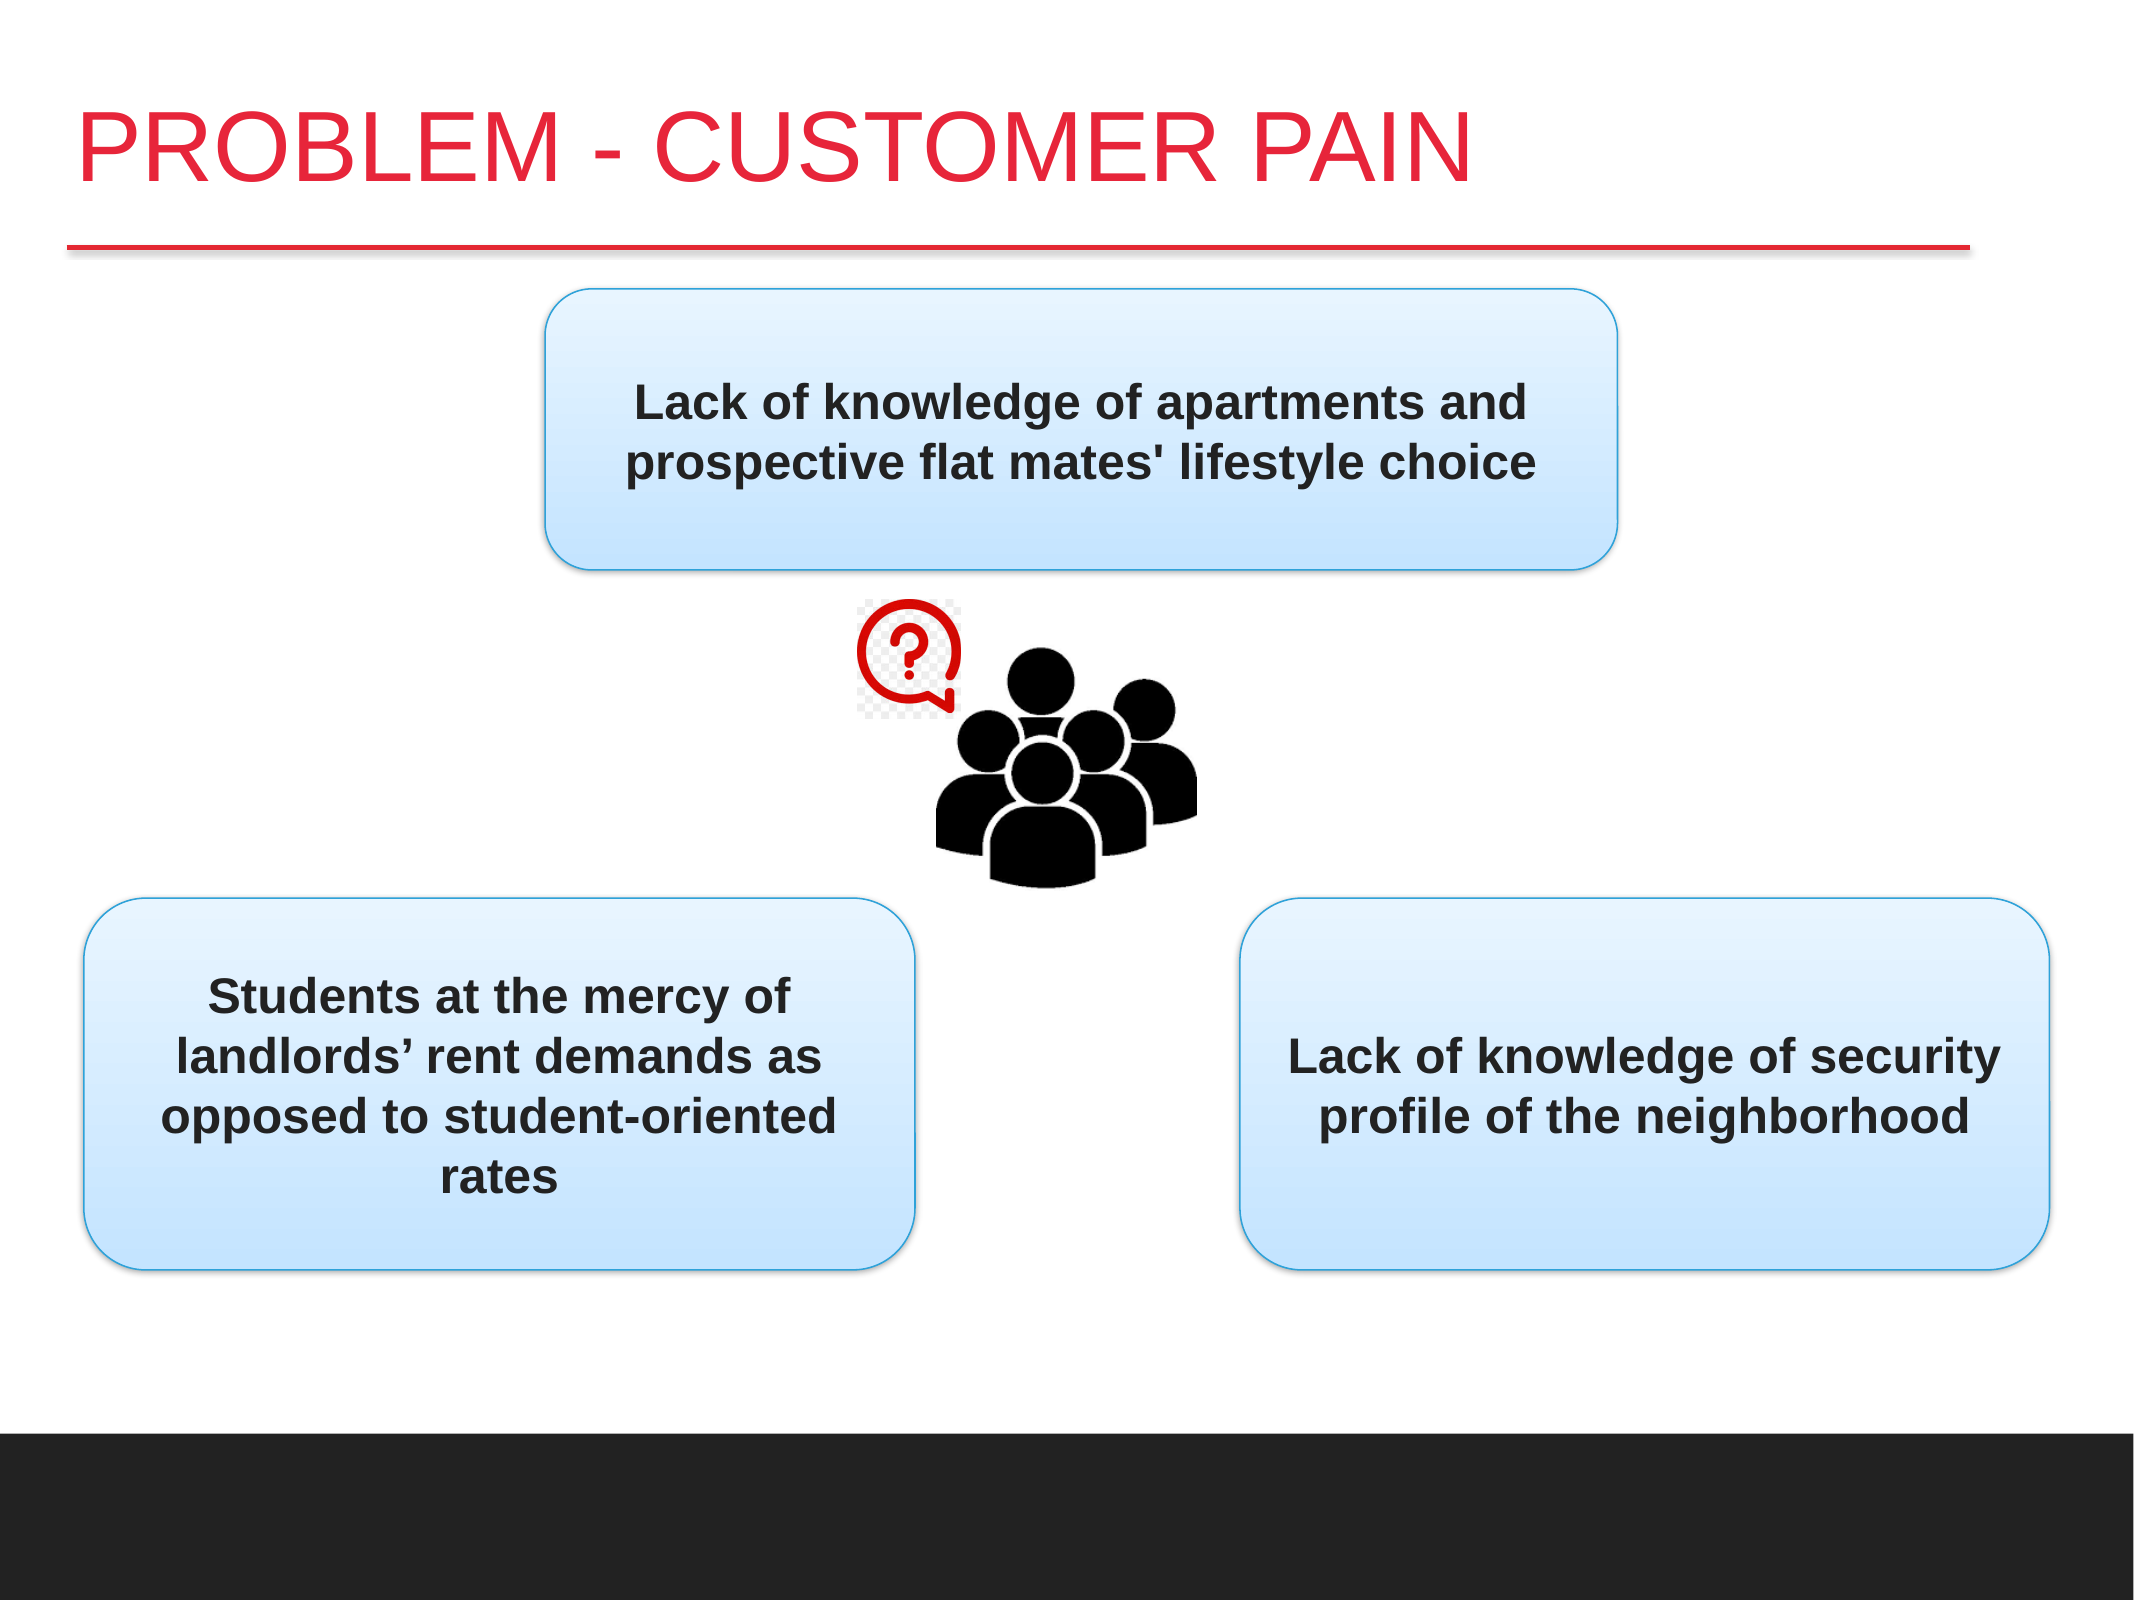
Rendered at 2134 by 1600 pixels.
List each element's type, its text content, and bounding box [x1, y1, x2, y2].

text_box Lack of knowledge of apartments and prospective flat mates' lifestyle choice [544, 288, 1619, 571]
title PROBLEM - CUSTOMER PAIN [66, 96, 2067, 216]
picture [856, 599, 1197, 899]
text_box Lack of knowledge of security profile of the neighborhood [1239, 897, 2051, 1271]
text_box Students at the mercy of landlords’ rent demands as opposed to student-oriented rates [83, 897, 916, 1271]
